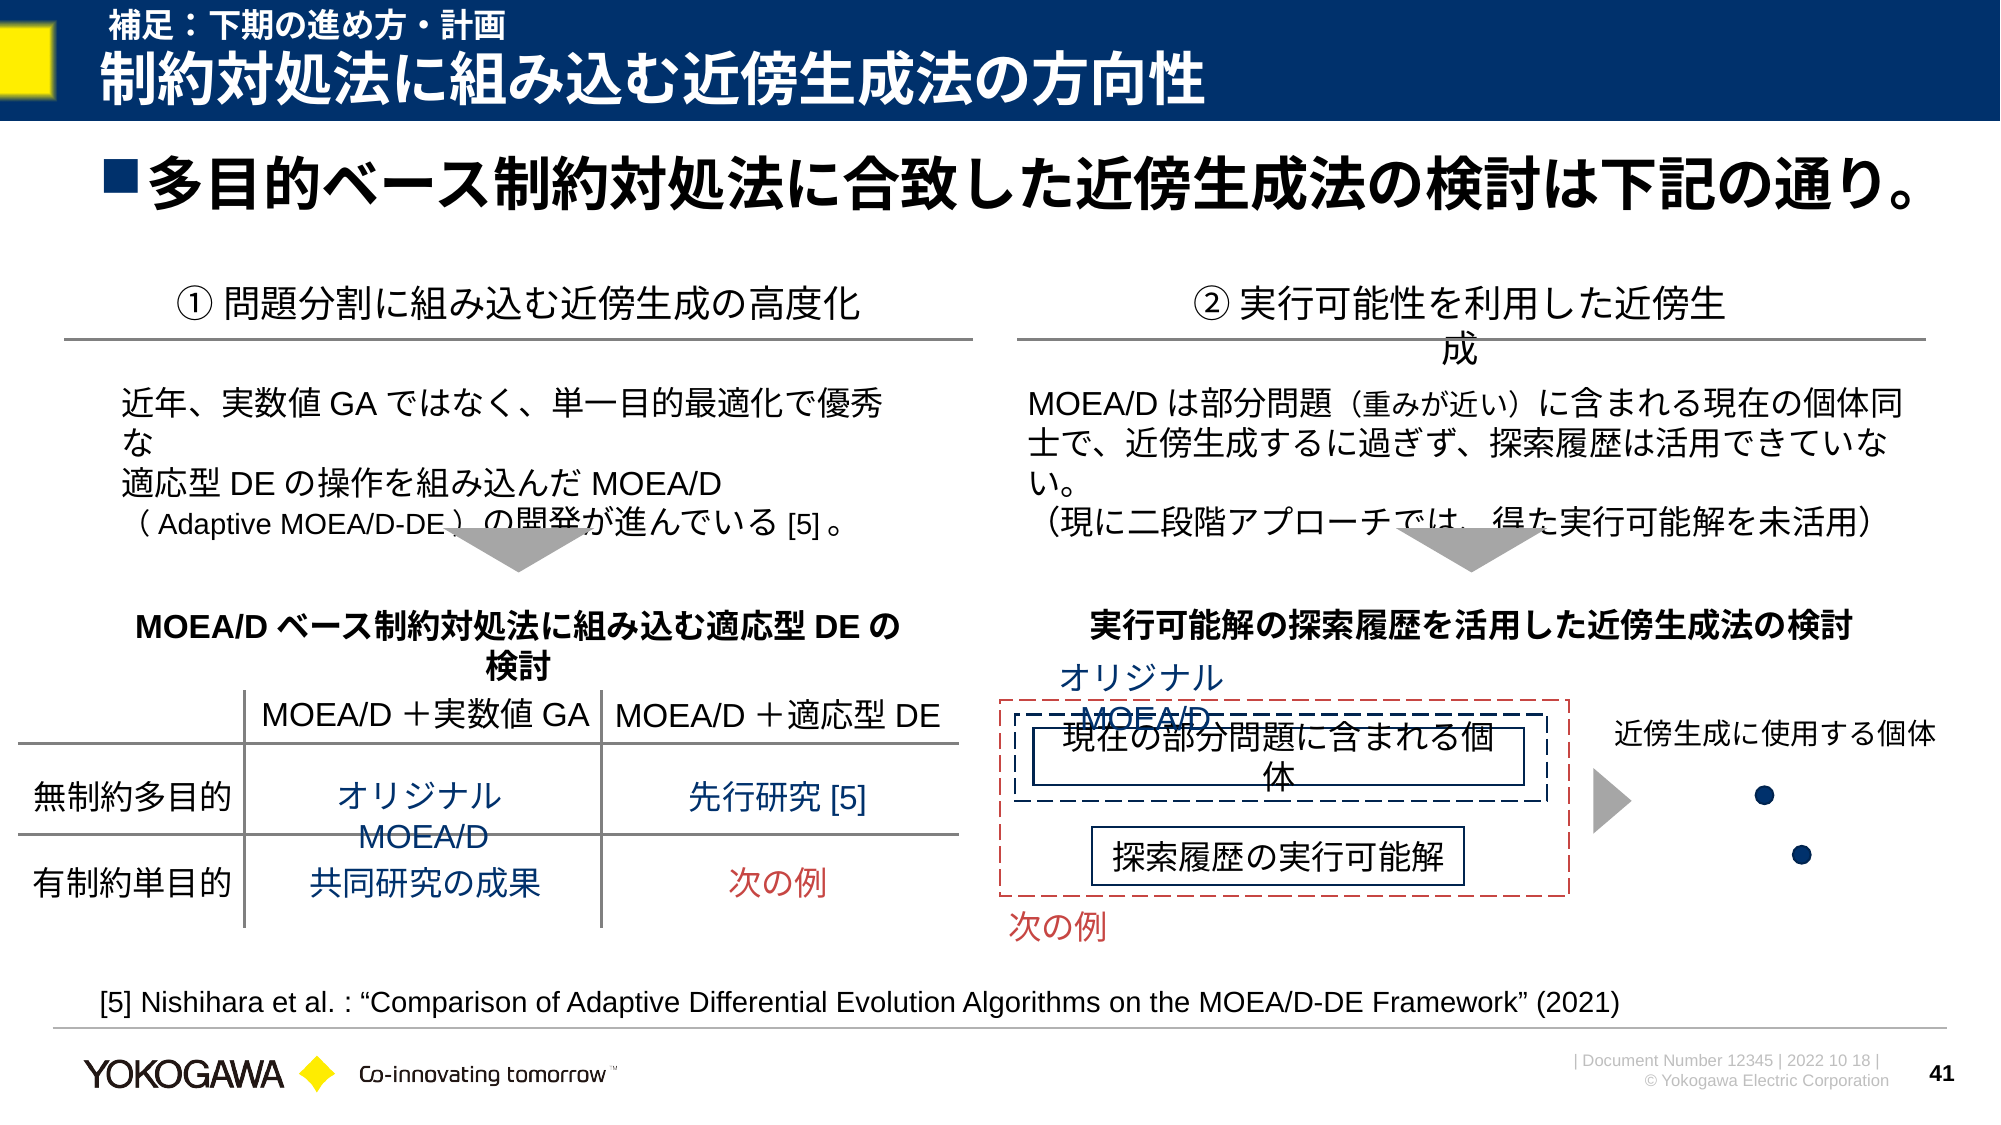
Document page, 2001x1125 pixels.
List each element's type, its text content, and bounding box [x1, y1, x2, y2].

list 多目的ベース制約対処法に合致した近傍生成法の検討は下記の通り。 [84, 147, 1946, 262]
text_box MOEA/Dベース制約対処法に組み込む適応型DEの検討 [107, 597, 930, 693]
text_box 近年、実数値GAではなく、単一目的最適化で優秀な 適応型DEの操作を組み込んだMOEA/D （Adaptive MOEA/D-DE）の開発が進んでいる[5]。 [107, 374, 930, 549]
text_box 近傍生成に使用する個体 [1594, 708, 1957, 758]
text_box オリジナルMOEA/D [986, 650, 1305, 745]
text_box 補足：下期の進め方・計画 [93, 0, 1399, 39]
text_box [1392, 527, 1551, 574]
text_box ①問題分割に組み込む近傍生成の高度化 [150, 273, 887, 333]
text_box 制約対処法に組み込む近傍生成法の方向性 [84, 39, 1955, 125]
text_box ②実行可能性を利用した近傍生成 [1162, 341, 1759, 374]
text_box 先行研究[5] [669, 768, 887, 824]
text_box 次の例 [986, 899, 1130, 954]
text_box [5] Nishihara et al. : “Comparison of Adaptive Differential Evolution Algorithms on the MOEA/D-DE Framework” (2021) [84, 975, 1904, 1026]
text_box オリジナルMOEA/D [277, 836, 571, 863]
picture [0, 6, 69, 115]
text_box [439, 527, 598, 574]
text_box MOEA/D＋実数値GA [243, 687, 608, 739]
text_box 実行可能解の探索履歴を活用した近傍生成法の検討 [1036, 596, 1907, 652]
text_box 次の例 [692, 854, 864, 910]
text_box 有制約単目的 [16, 854, 243, 910]
text_box [1754, 785, 1775, 806]
picture [83, 1055, 617, 1093]
text_box MOEA/Dは部分問題（重みが近い）に含まれる現在の個体同士で、近傍生成するに過ぎず、探索履歴は活用できていない。 （現に二段階アプローチでは、得た実行可能解を未活用） [1012, 374, 1936, 549]
text_box 共同研究の成果 [278, 854, 573, 910]
text_box オリジナルMOEA/D [277, 768, 571, 834]
text_box 無制約多目的 [16, 768, 243, 824]
slide_number 41 [1904, 1042, 1970, 1103]
text_box 無制約多目的 [246, 768, 252, 824]
text_box MOEA/D＋適応型DE [596, 689, 960, 741]
text_box [999, 699, 1570, 897]
text_box ②実行可能性を利用した近傍生成 [1162, 273, 1759, 338]
text_box [1791, 844, 1812, 865]
text_box [1592, 765, 1634, 836]
